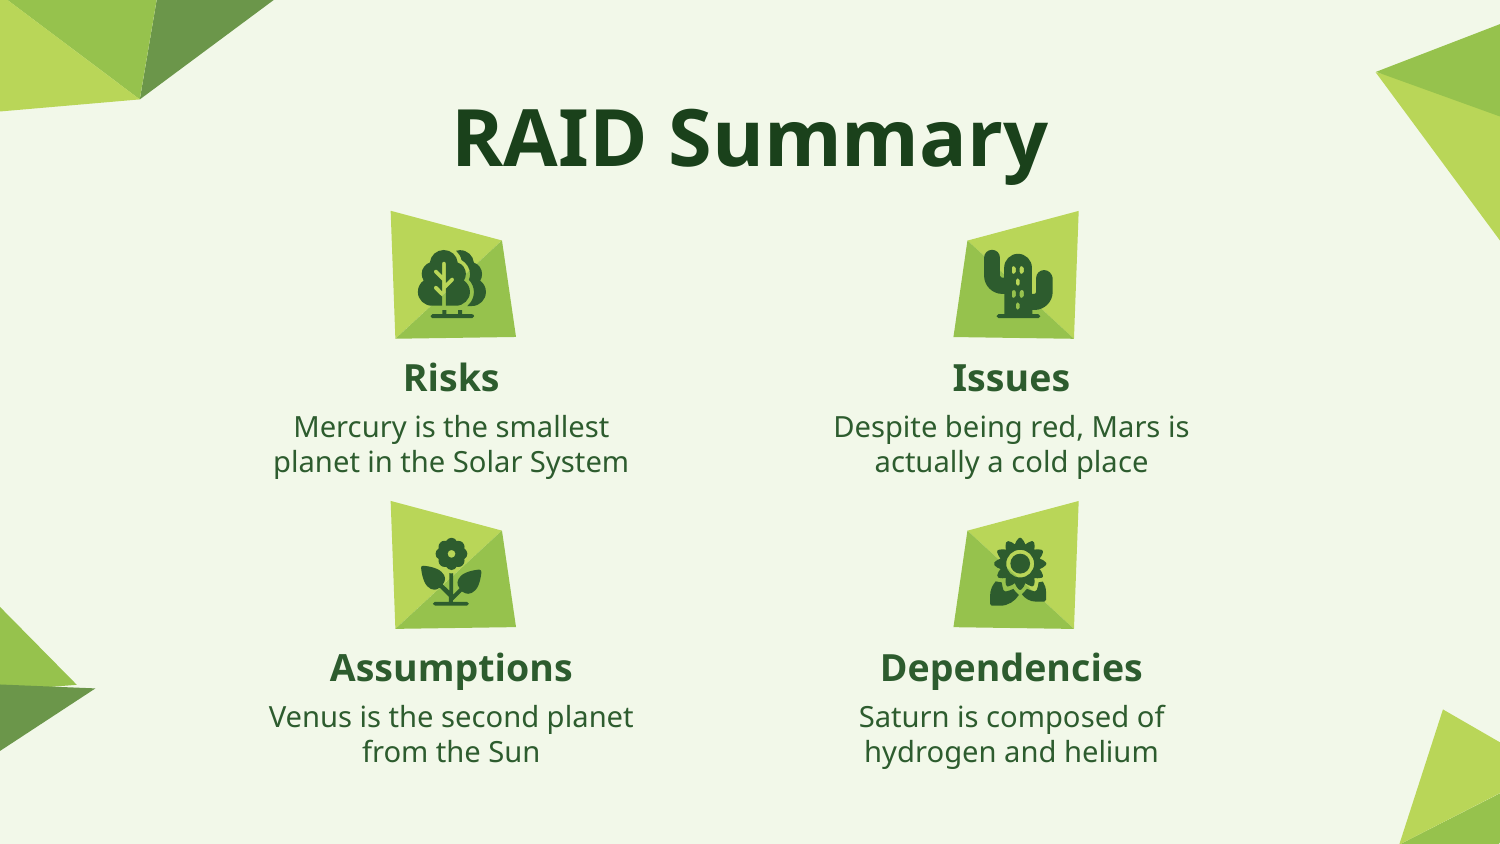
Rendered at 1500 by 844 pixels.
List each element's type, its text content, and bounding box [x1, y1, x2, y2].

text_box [940, 224, 1103, 355]
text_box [417, 249, 487, 319]
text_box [940, 514, 1103, 645]
subtitle Despite being red, Mars is actually a cold place [804, 393, 1219, 490]
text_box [420, 537, 482, 606]
title Risks [302, 339, 601, 393]
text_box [366, 224, 529, 355]
title Issues [862, 339, 1162, 393]
subtitle Saturn is composed of hydrogen and helium [804, 683, 1219, 779]
title RAID Summary [97, 71, 1404, 191]
title Dependencies [862, 629, 1162, 683]
subtitle Venus is the second planet from the Sun [244, 683, 659, 779]
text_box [989, 537, 1047, 607]
title Assumptions [302, 629, 601, 697]
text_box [366, 514, 529, 645]
subtitle Mercury is the smallest planet in the Solar System [244, 393, 659, 490]
